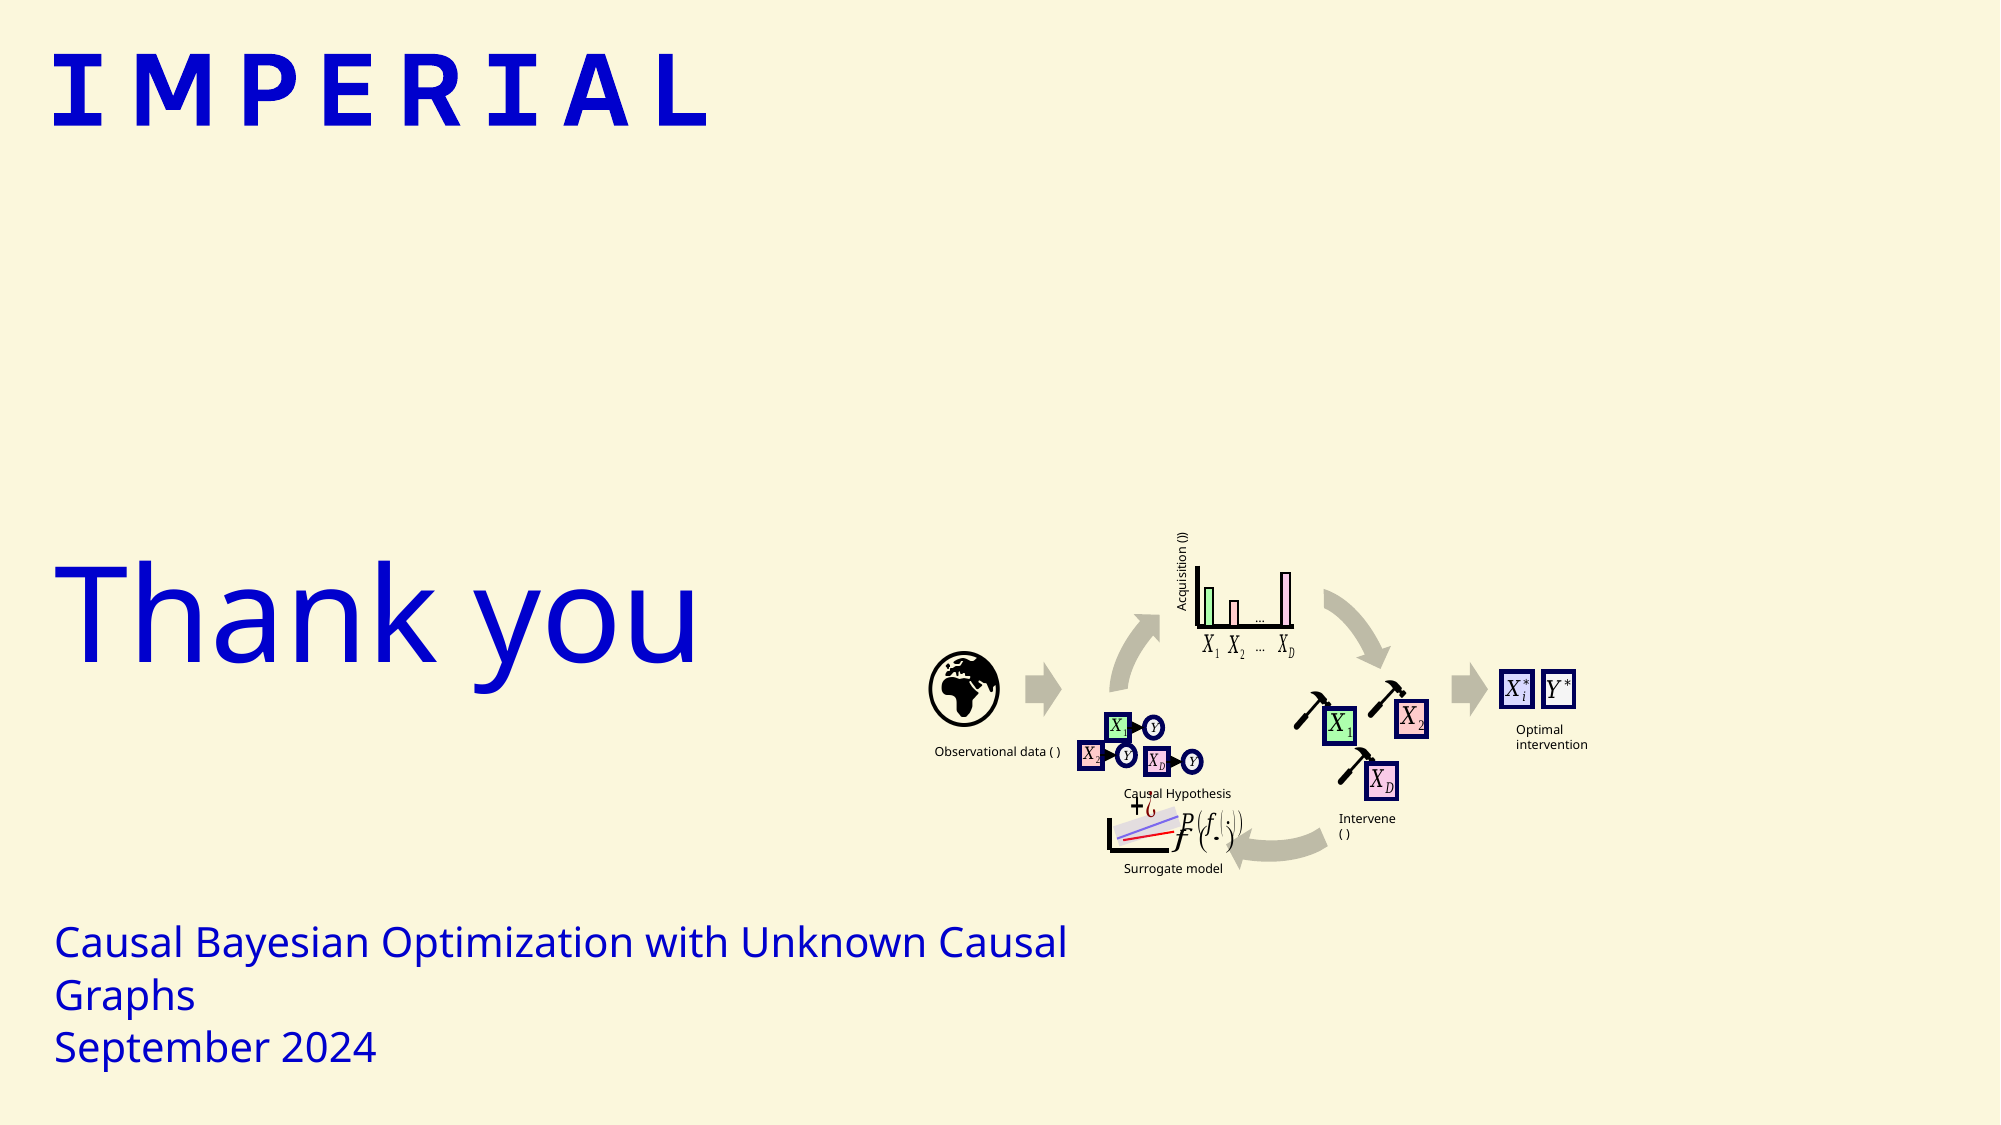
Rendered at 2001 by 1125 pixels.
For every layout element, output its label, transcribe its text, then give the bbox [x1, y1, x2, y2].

list Causal Bayesian Optimization with Unknown Causal Graphs September 2024 [54, 949, 1164, 1072]
title Thank you [54, 547, 919, 848]
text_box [919, 493, 1608, 899]
